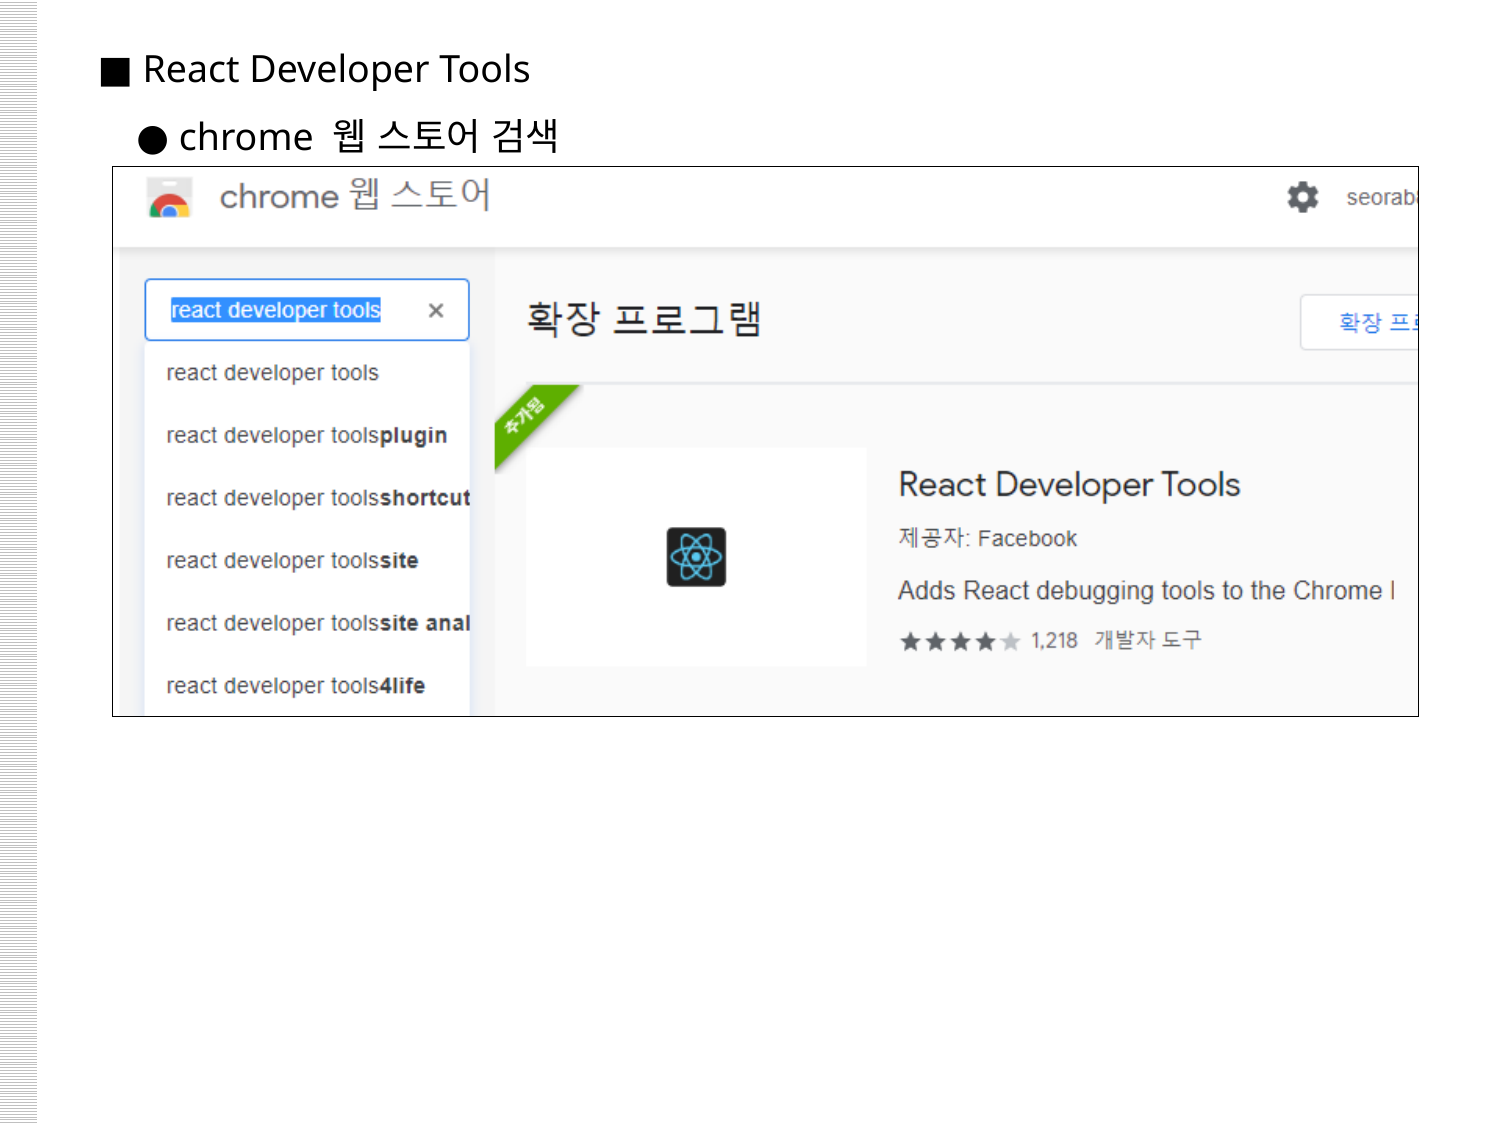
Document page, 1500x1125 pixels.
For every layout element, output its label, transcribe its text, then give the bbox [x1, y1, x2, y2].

text_box ■ React Developer Tools ● chrome 웹 스토어 검색 [82, 15, 576, 166]
picture [111, 166, 1419, 718]
